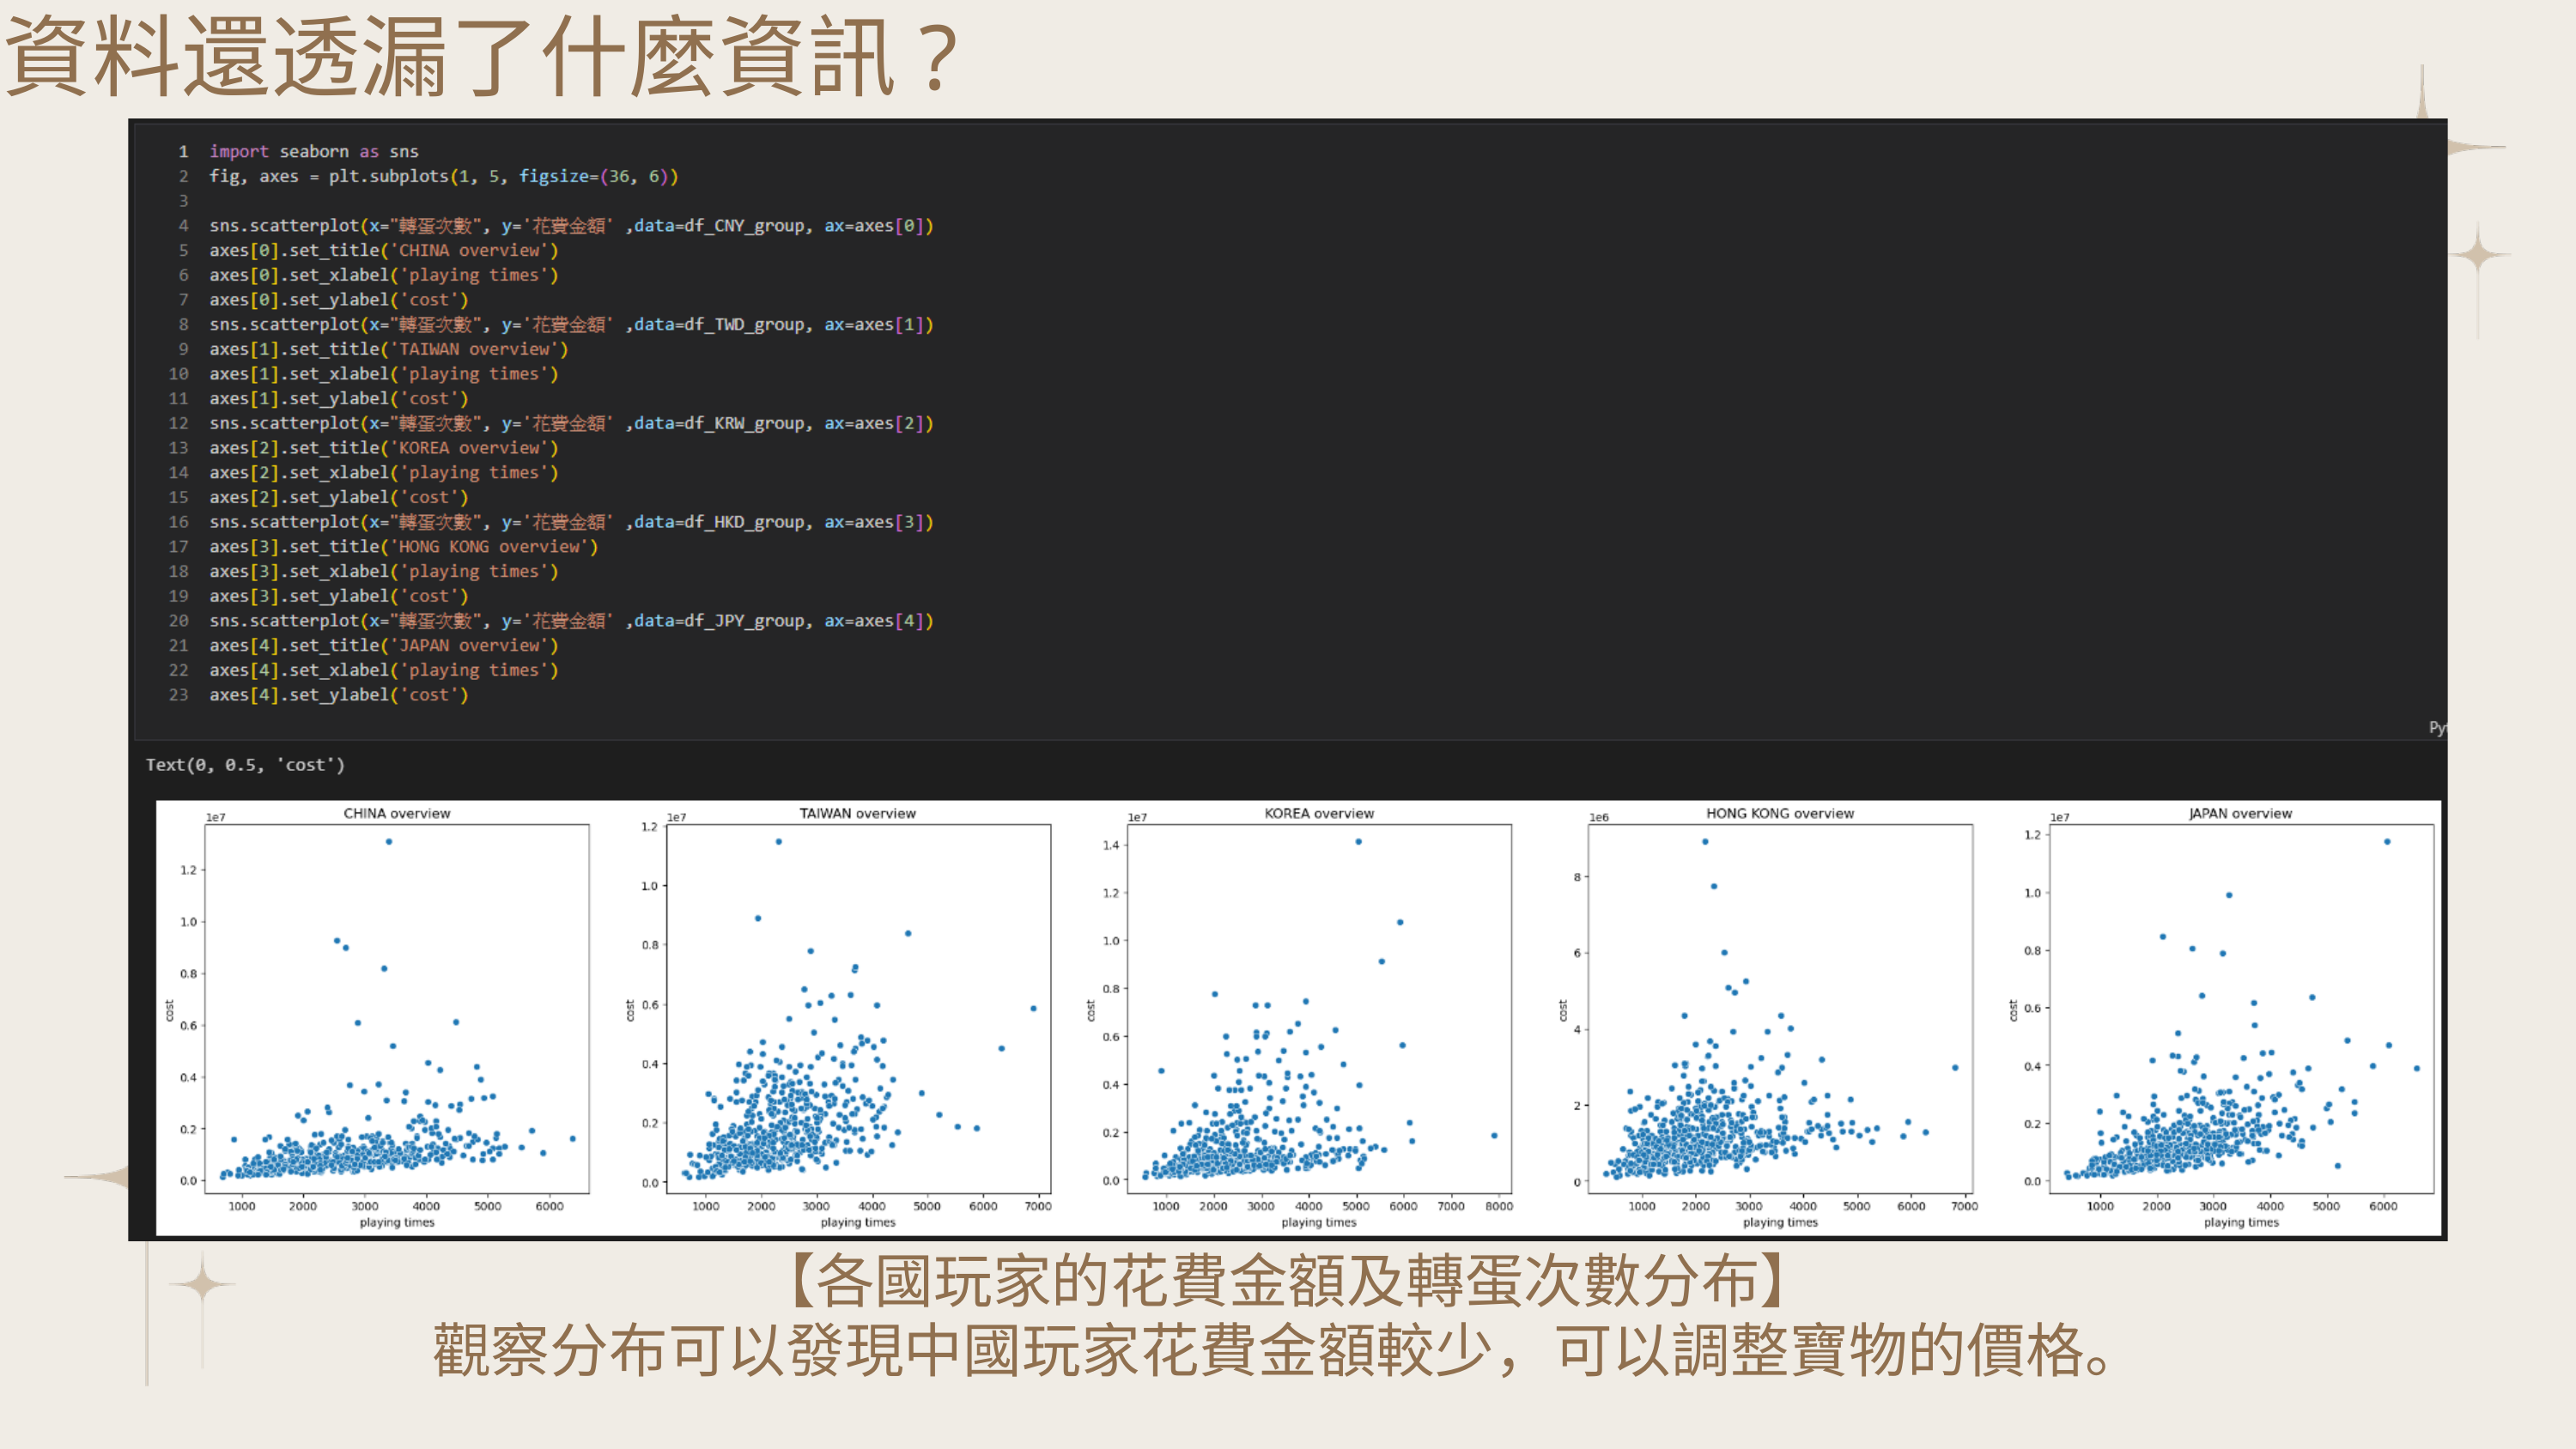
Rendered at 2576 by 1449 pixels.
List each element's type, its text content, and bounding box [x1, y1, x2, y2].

text_box [2339, 64, 2512, 357]
text_box 【各國玩家的花費金額及轉蛋次數分布】 觀察分布可以發現中國玩家花費金額較少，可以調整寶物的價格。 [428, 1244, 2148, 1385]
text_box 資料還透漏了什麼資訊? [3, 2, 1383, 108]
text_box [64, 1094, 237, 1386]
text_box [128, 118, 2448, 1241]
